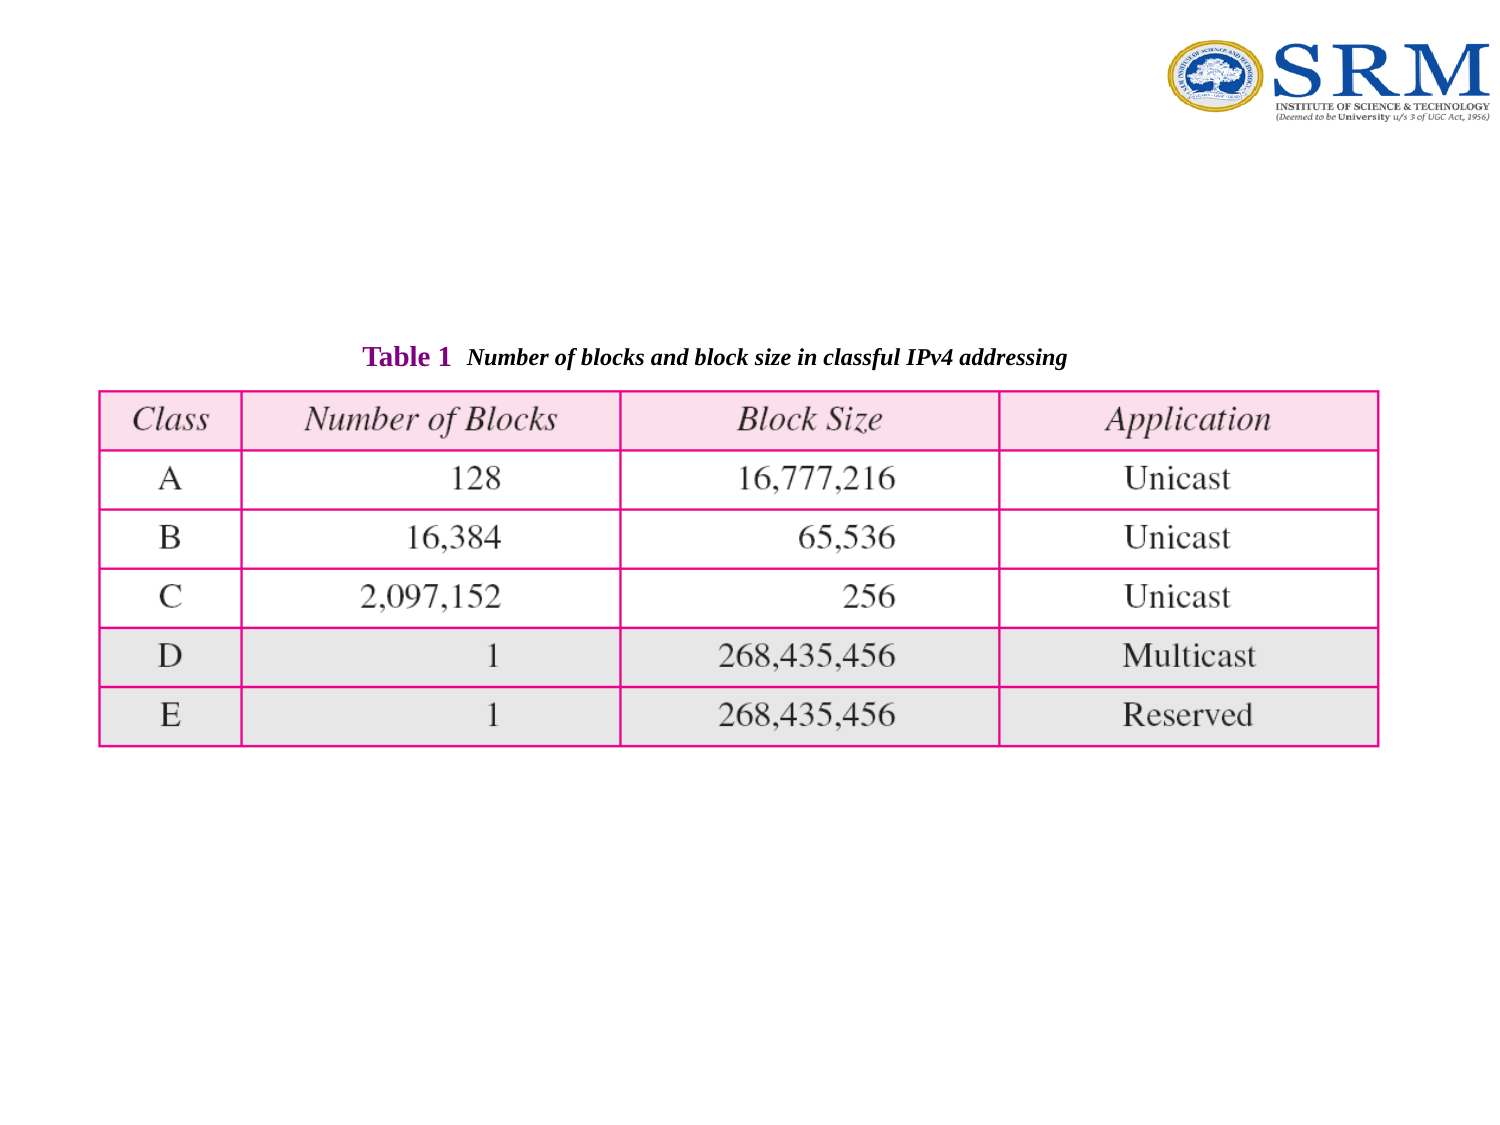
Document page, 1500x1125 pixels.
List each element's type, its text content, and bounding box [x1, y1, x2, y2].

picture [83, 375, 1401, 763]
text_box Table 1 Number of blocks and block size in classful IPv4 addressing [347, 299, 1084, 374]
picture [1164, 24, 1500, 132]
